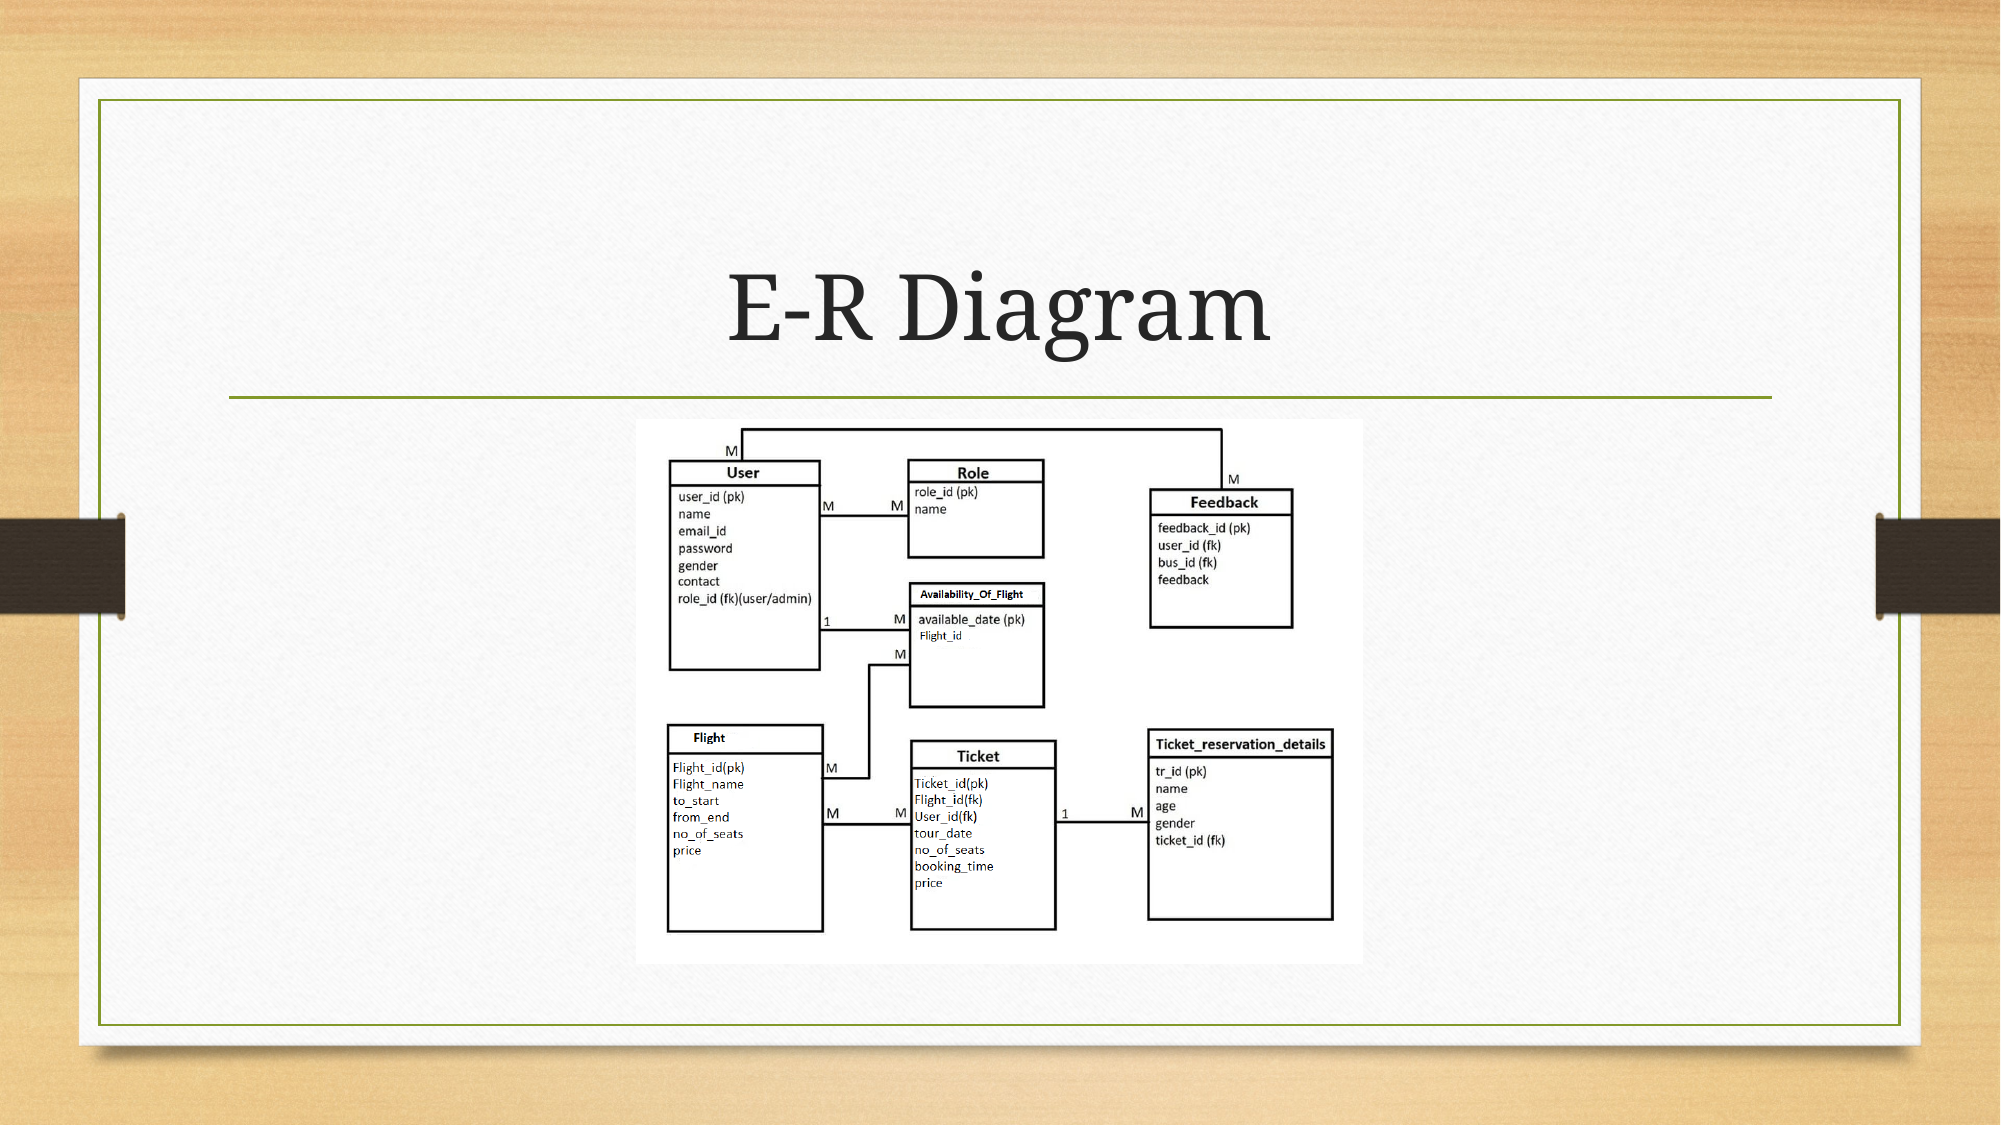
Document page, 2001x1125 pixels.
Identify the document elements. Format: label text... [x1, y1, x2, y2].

picture [0, 0, 2001, 1125]
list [636, 419, 1364, 964]
title E-R Diagram [212, 127, 1788, 481]
